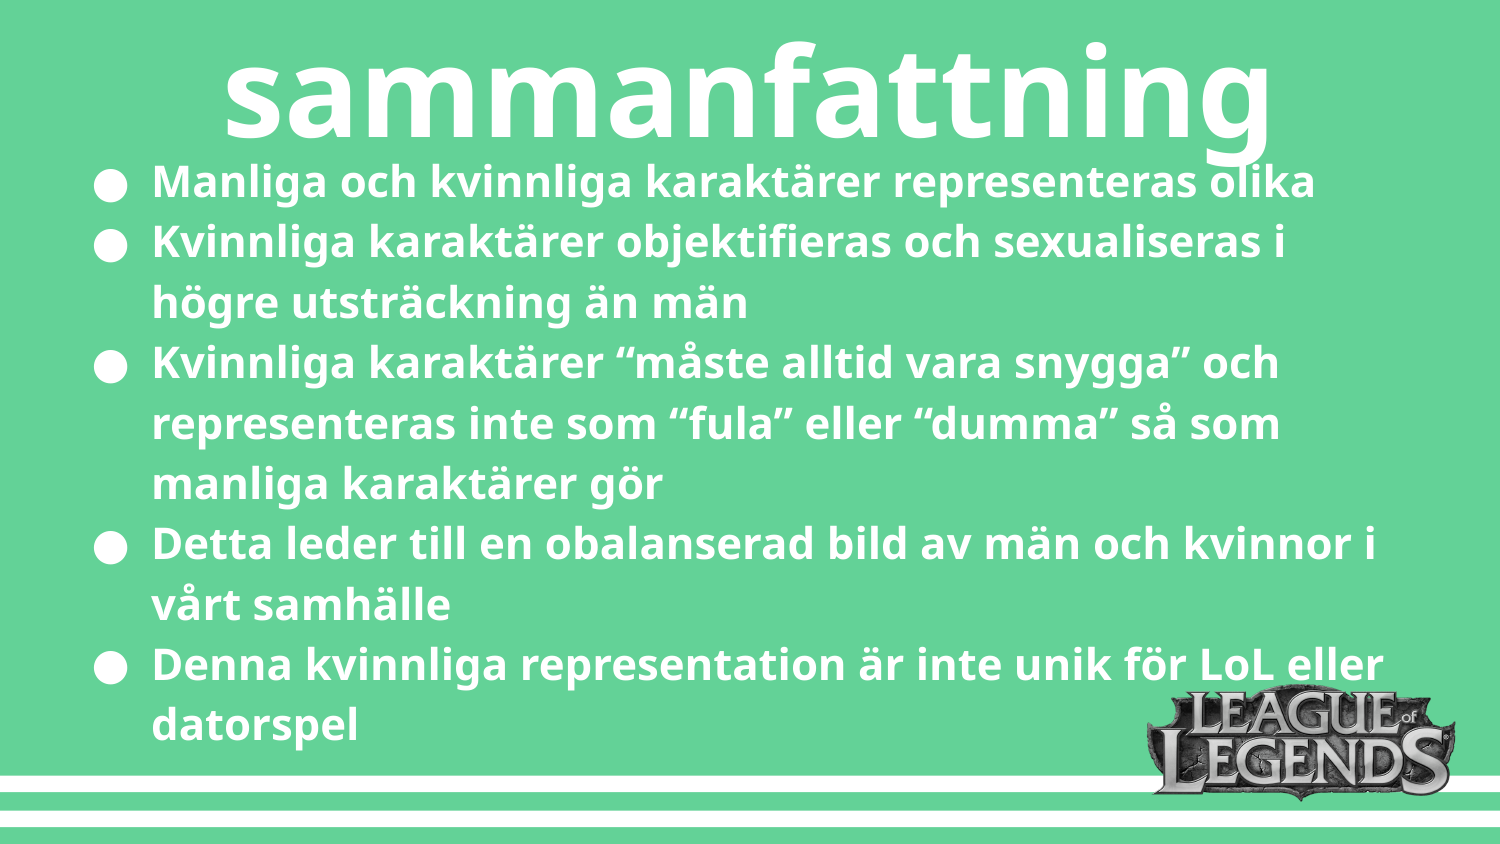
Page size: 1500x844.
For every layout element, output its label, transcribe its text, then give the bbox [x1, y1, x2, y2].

title sammanfattning [81, 0, 1419, 150]
text_box [1475, 810, 1500, 828]
text_box [0, 775, 1123, 793]
text_box [1479, 775, 1500, 793]
picture [1128, 660, 1475, 820]
text_box [0, 810, 1127, 828]
text_box Manliga och kvinnliga karaktärer representeras olika Kvinnliga karaktärer objektifieras och sexualiseras i högre utsträckning än män Kvinnliga karaktärer “måste alltid vara snygga” och representeras inte som “fula” eller “dumma” så som manliga karaktärer gör Detta leder till en obalanserad bild av män och kvinnor i vårt samhälle Denna kvinnliga representation är inte unik för LoL eller datorspel [61, 150, 1439, 745]
